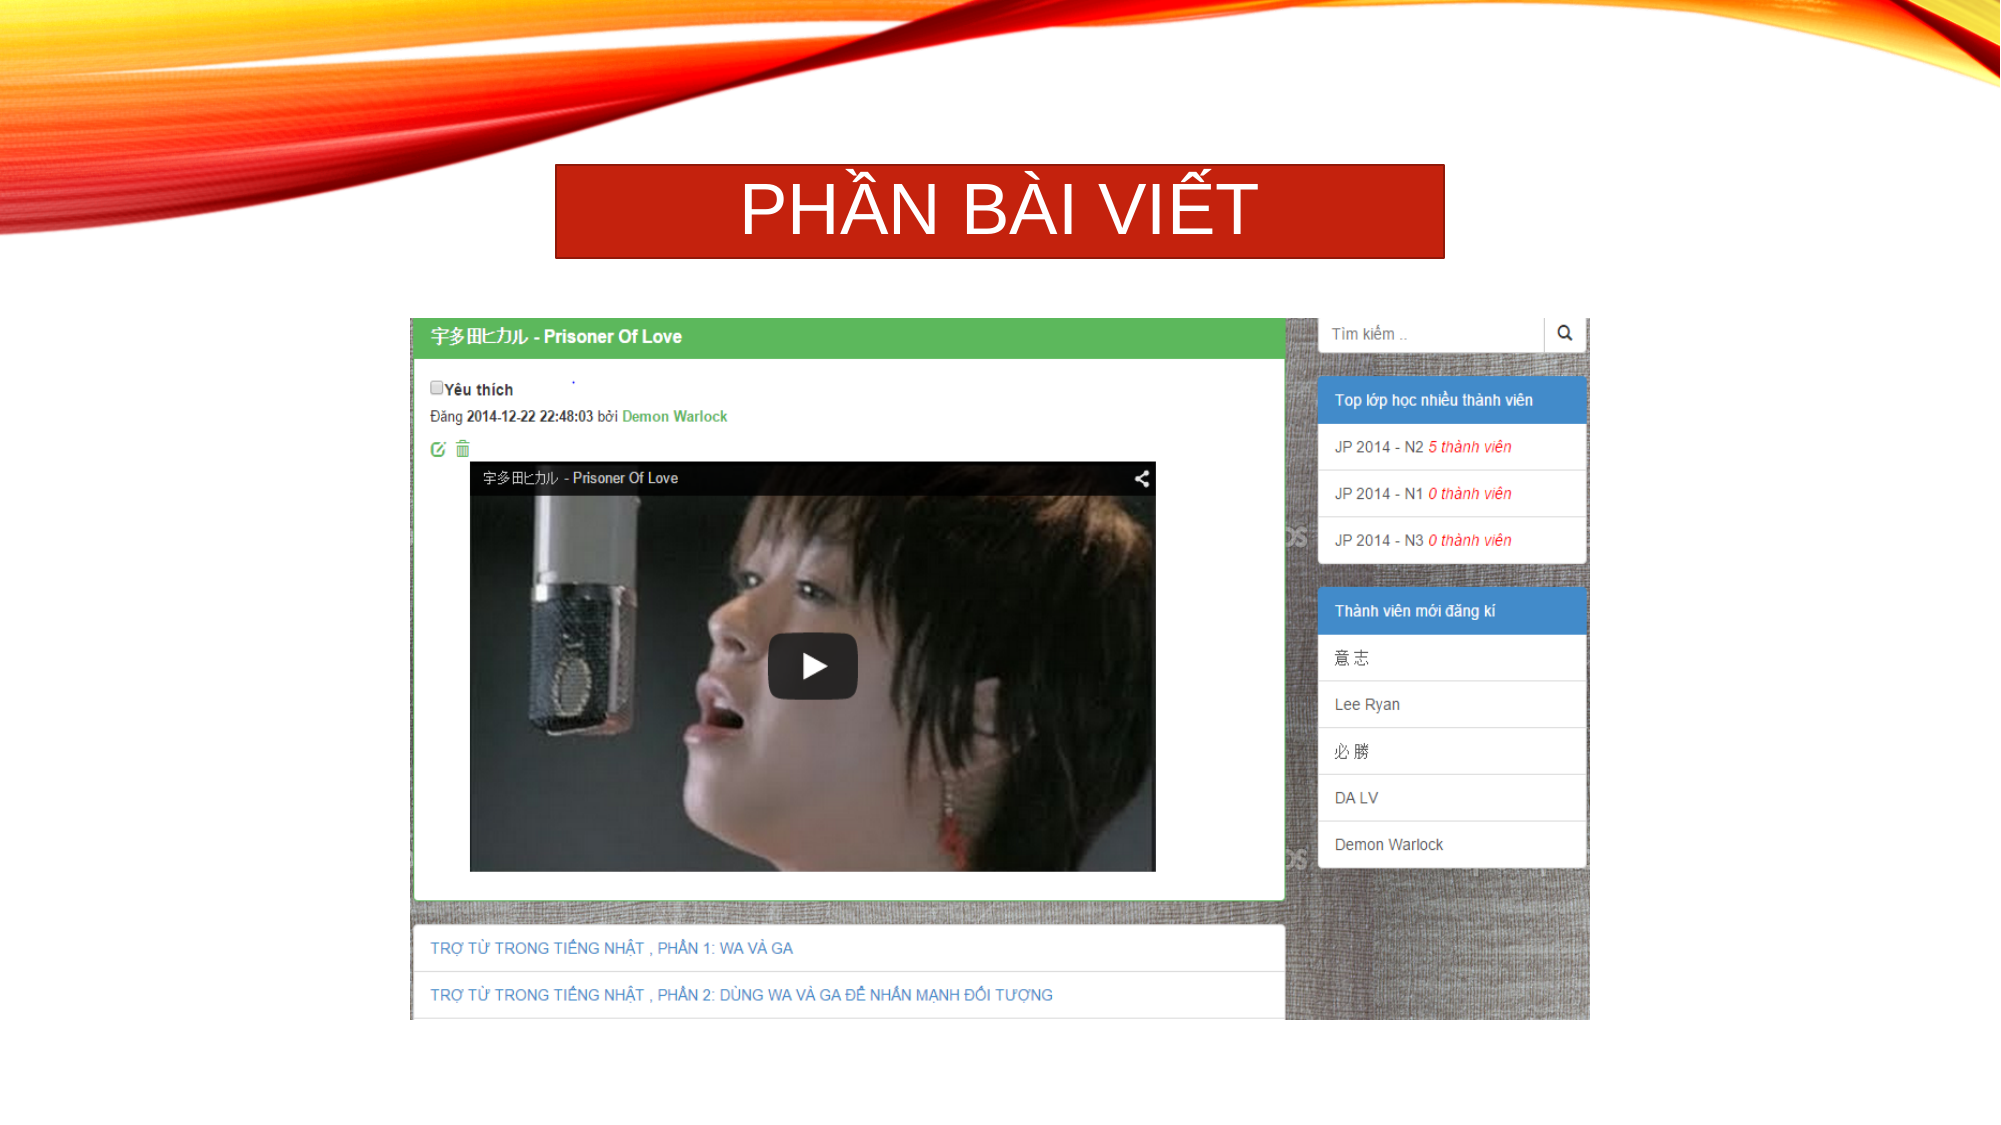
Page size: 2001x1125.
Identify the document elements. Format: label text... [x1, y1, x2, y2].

picture [0, 0, 2000, 237]
title Phần bài viết [555, 164, 1445, 259]
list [409, 318, 1591, 1021]
